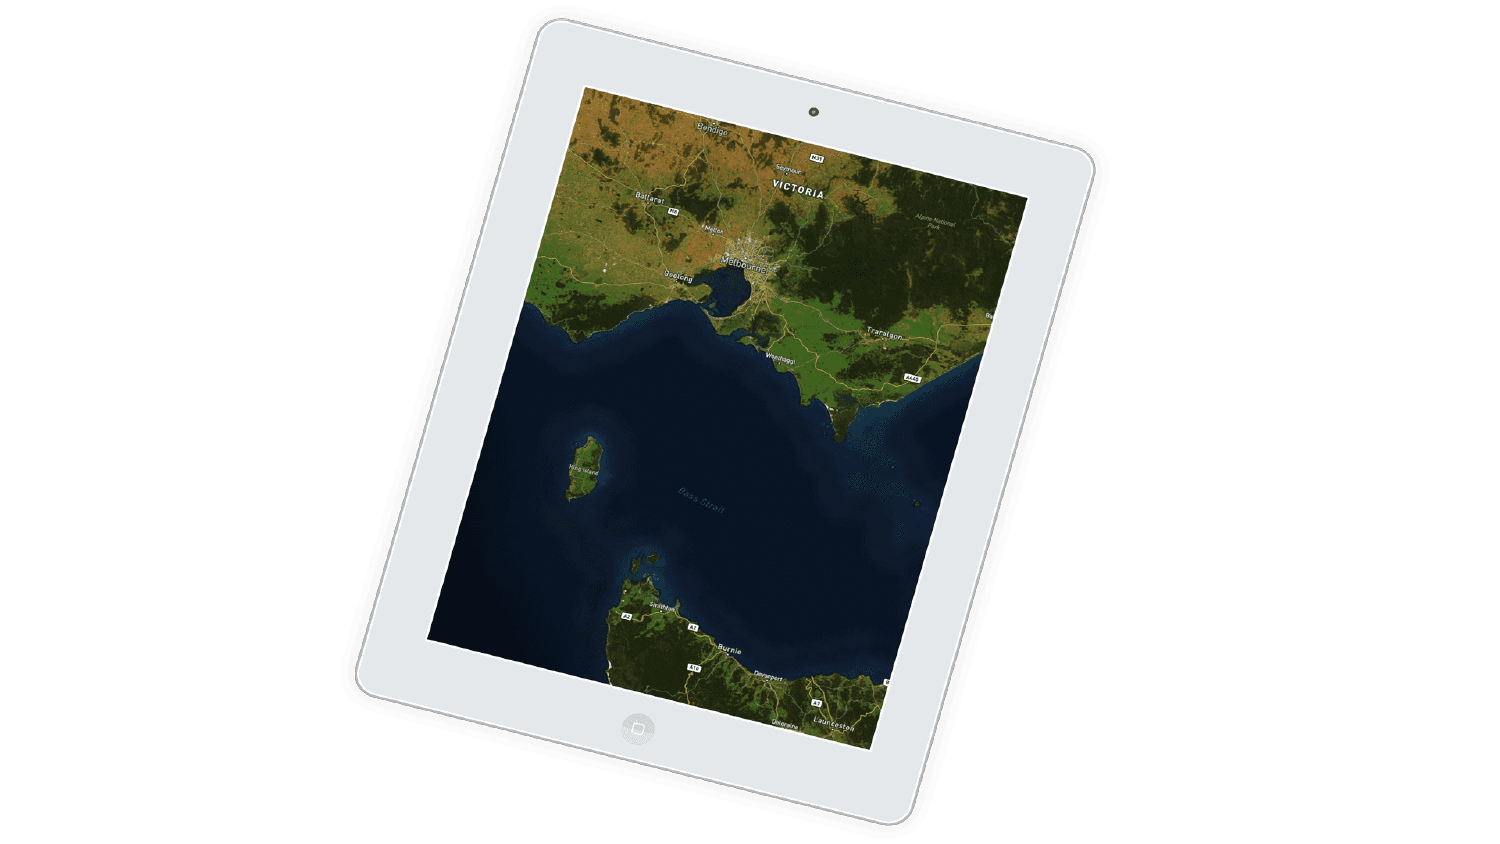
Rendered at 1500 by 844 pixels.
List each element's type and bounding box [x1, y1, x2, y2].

picture [334, 0, 1116, 844]
